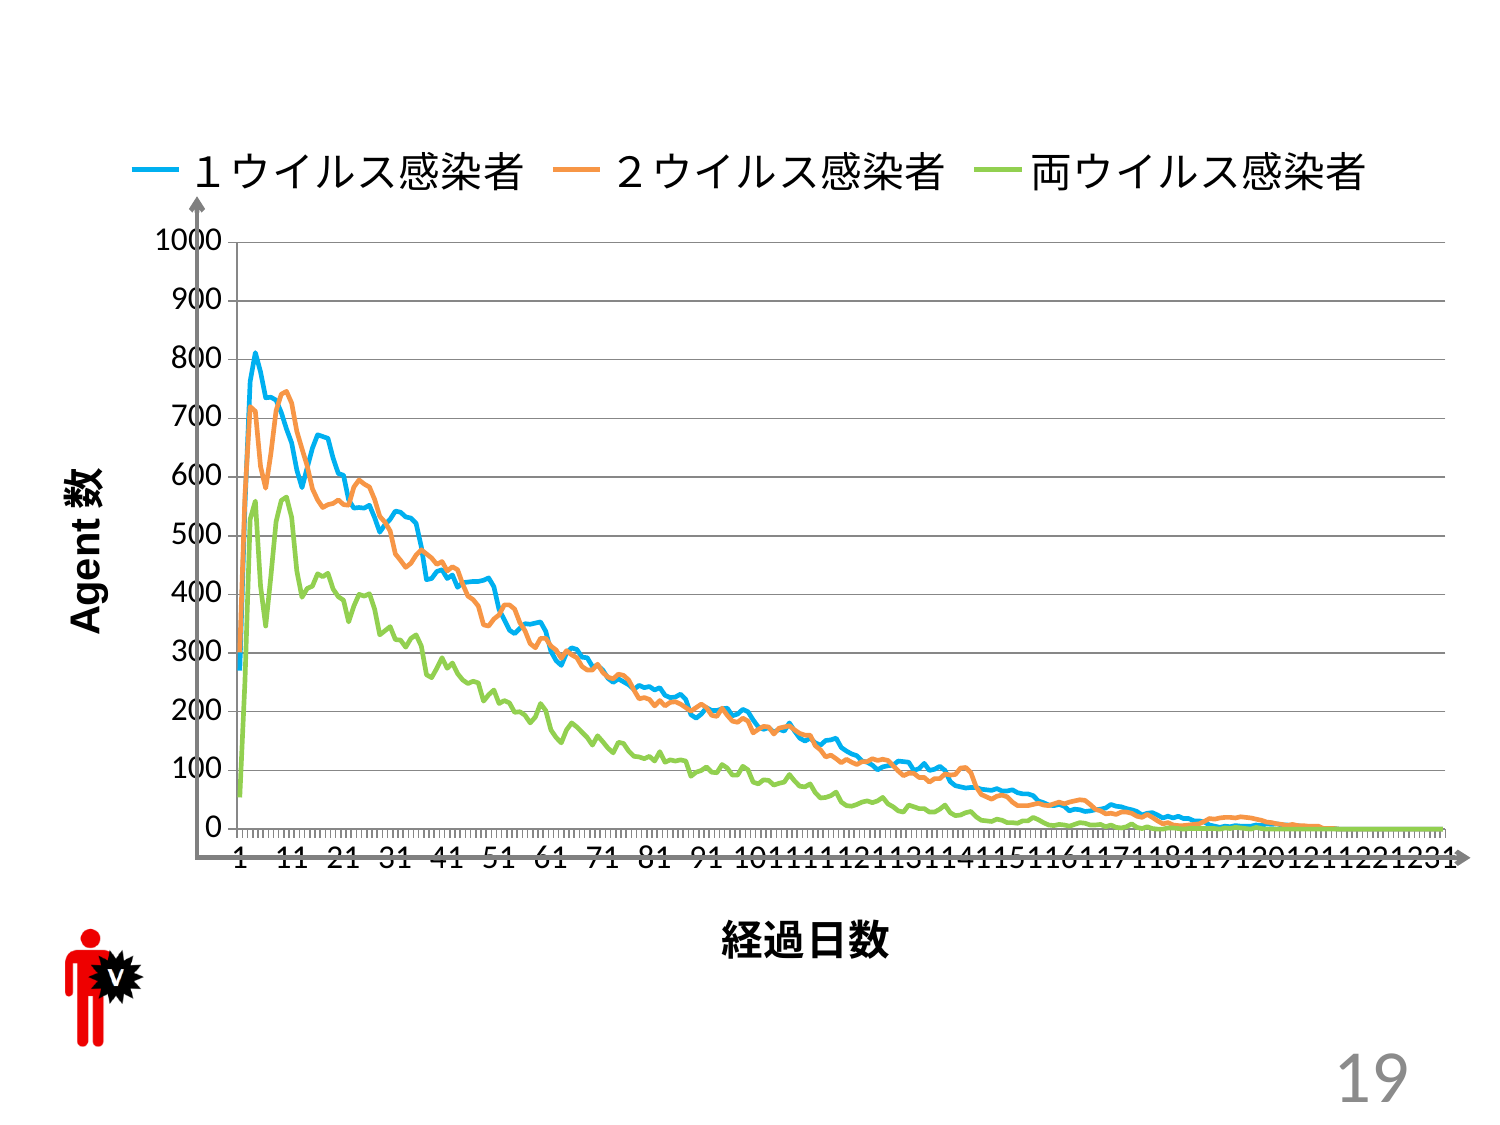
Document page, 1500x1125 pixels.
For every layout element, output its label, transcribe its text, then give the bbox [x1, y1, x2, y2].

chart [11, 119, 1489, 1006]
slide_number 19 [1074, 1042, 1425, 1103]
picture [64, 928, 144, 1047]
